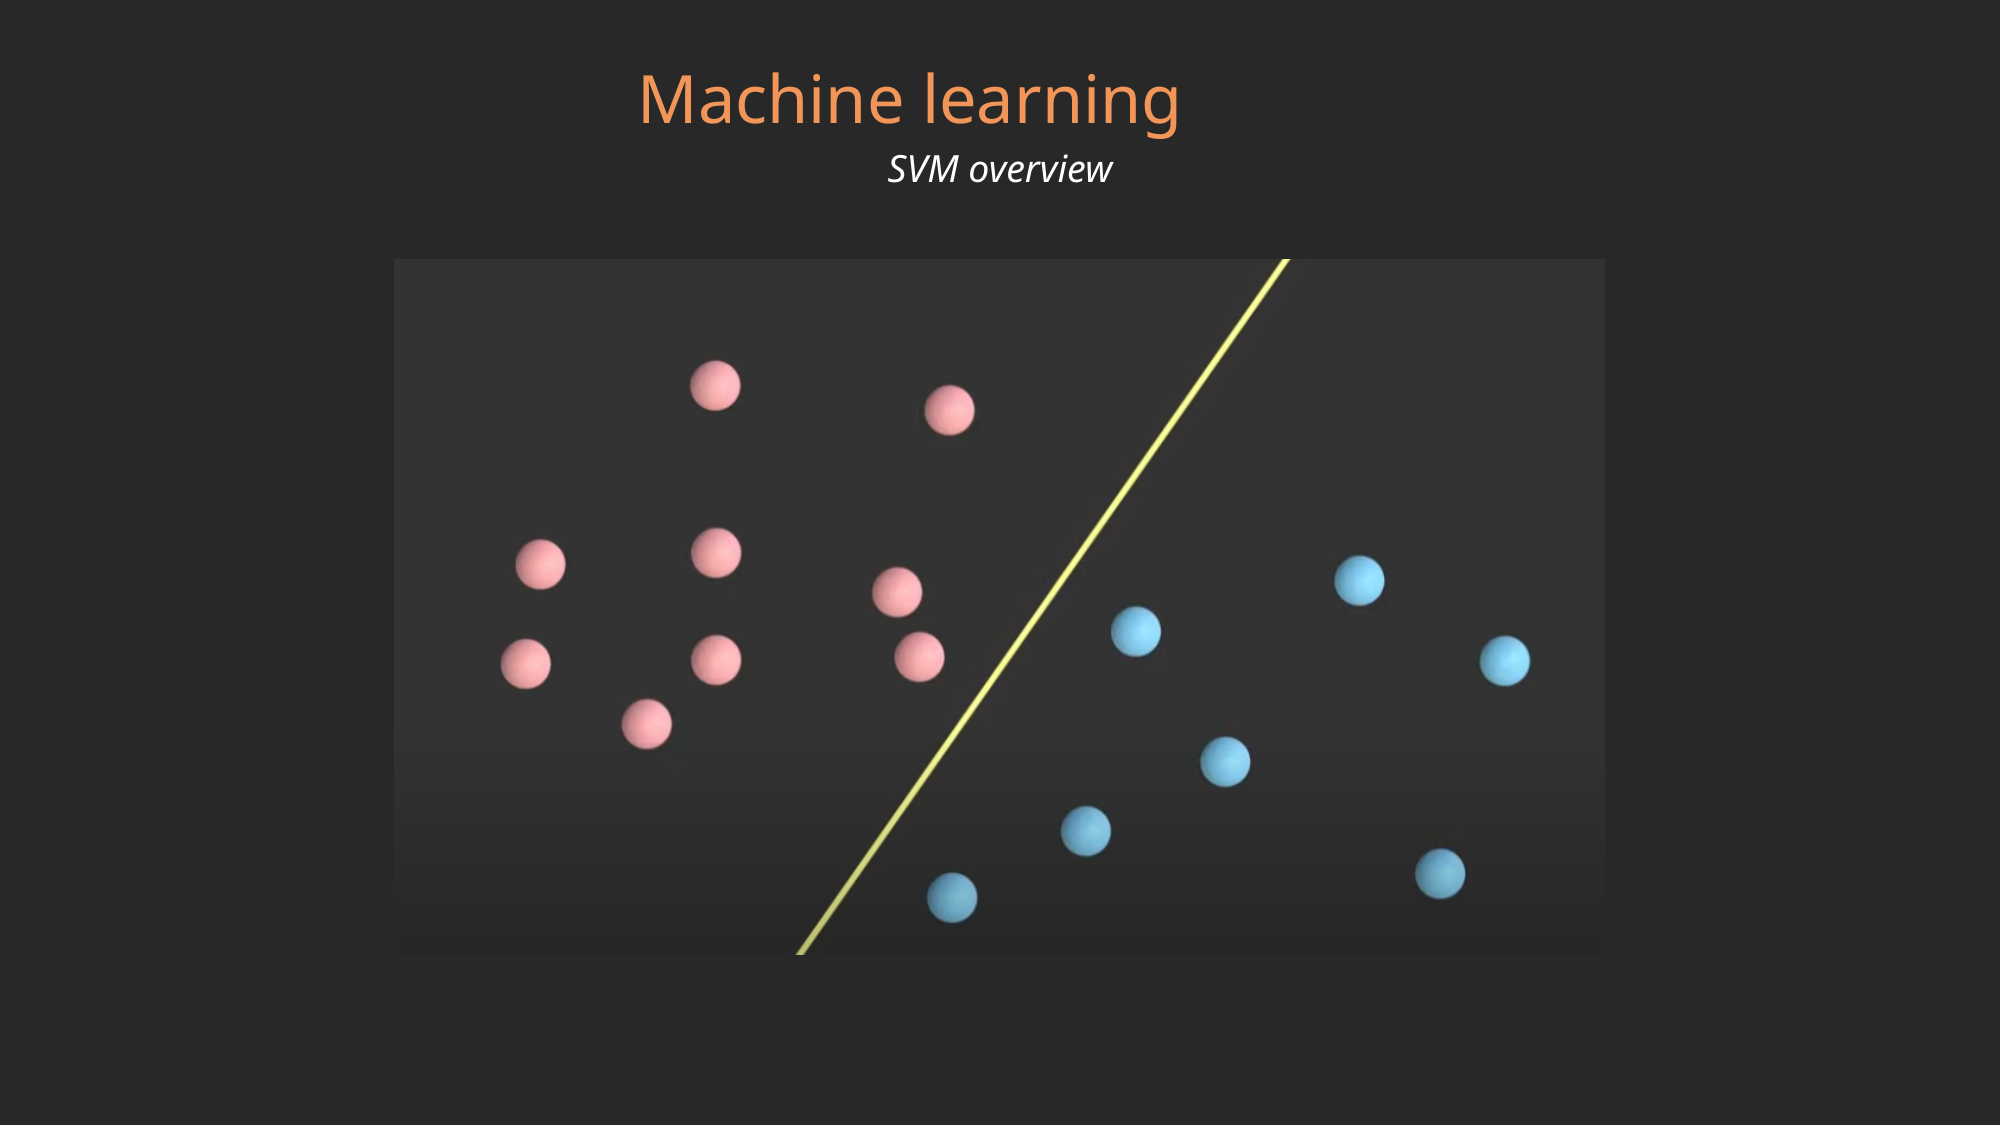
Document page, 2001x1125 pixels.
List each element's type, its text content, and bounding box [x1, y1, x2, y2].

text_box Machine learning [623, 49, 1377, 145]
picture [394, 259, 1605, 956]
text_box SVM overview [842, 137, 1158, 197]
